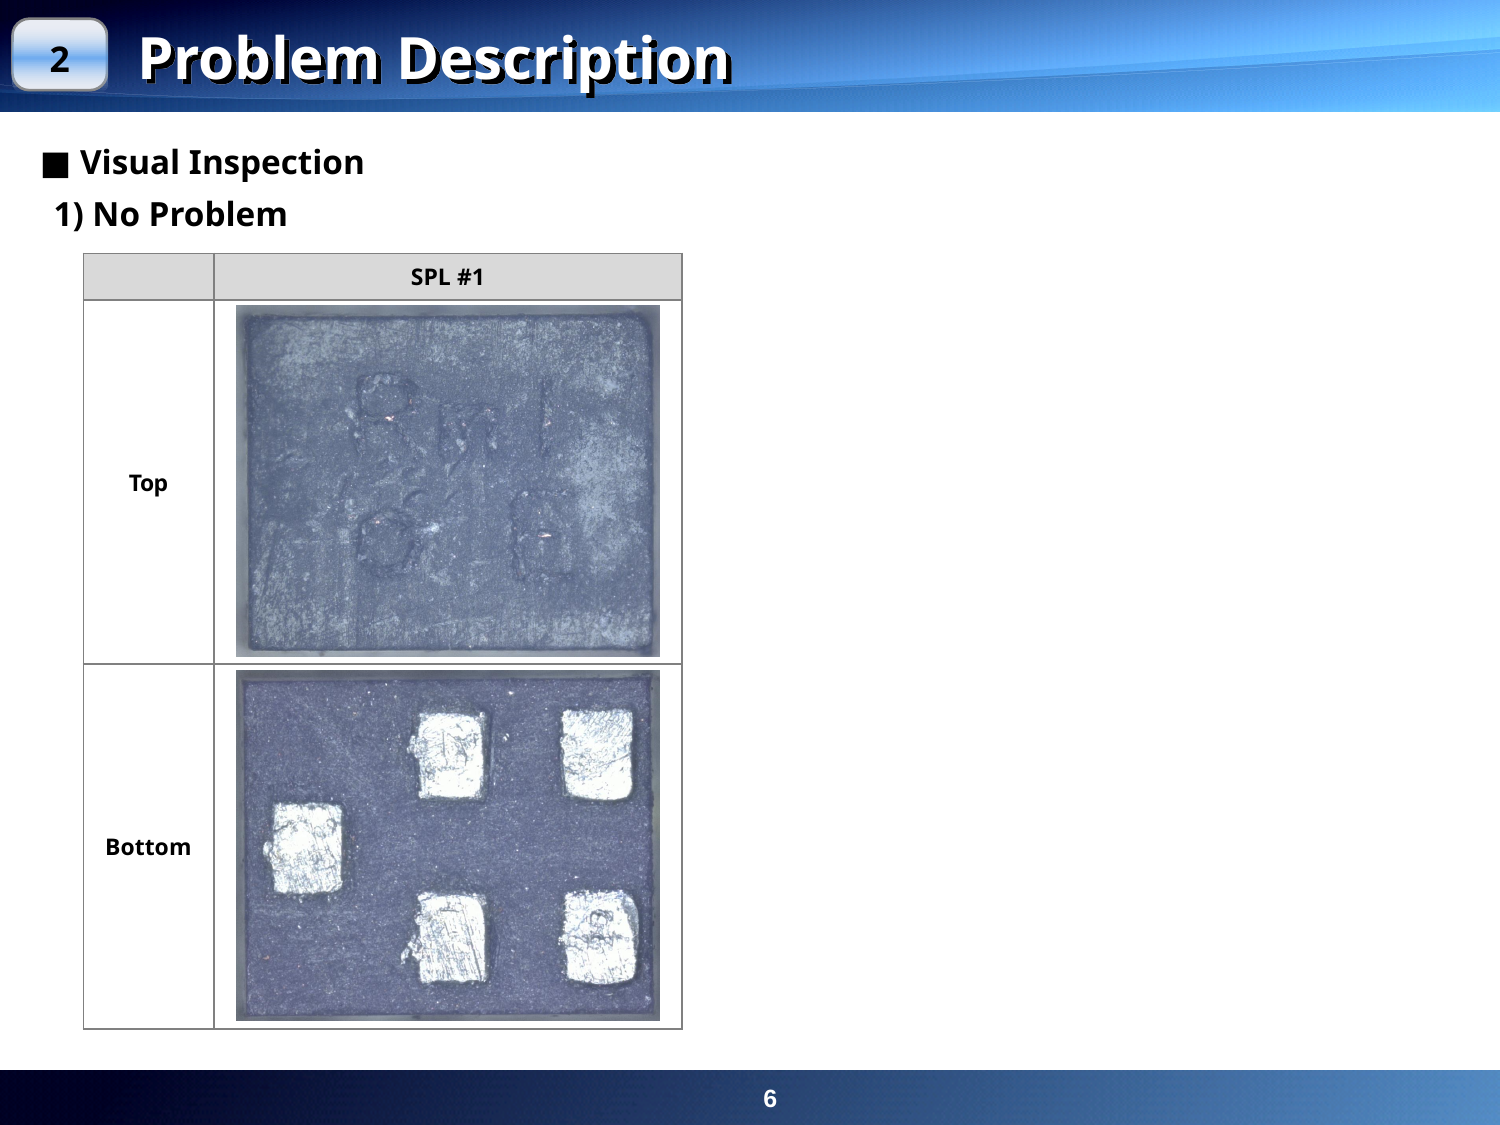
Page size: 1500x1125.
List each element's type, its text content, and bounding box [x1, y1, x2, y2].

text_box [12, 18, 108, 94]
text_box Problem Description [106, 0, 1500, 113]
picture [236, 669, 660, 1021]
text_box 1) No Problem [38, 185, 614, 233]
table_cell [215, 301, 681, 663]
table_header SPL #1 [215, 254, 681, 299]
table_cell [215, 665, 681, 1028]
text_box ■ Visual Inspection [24, 134, 1102, 182]
picture [236, 305, 660, 658]
picture [0, 1070, 1500, 1125]
table_cell Top [84, 301, 213, 663]
table_cell Bottom [84, 665, 213, 1028]
table_header [84, 254, 213, 299]
